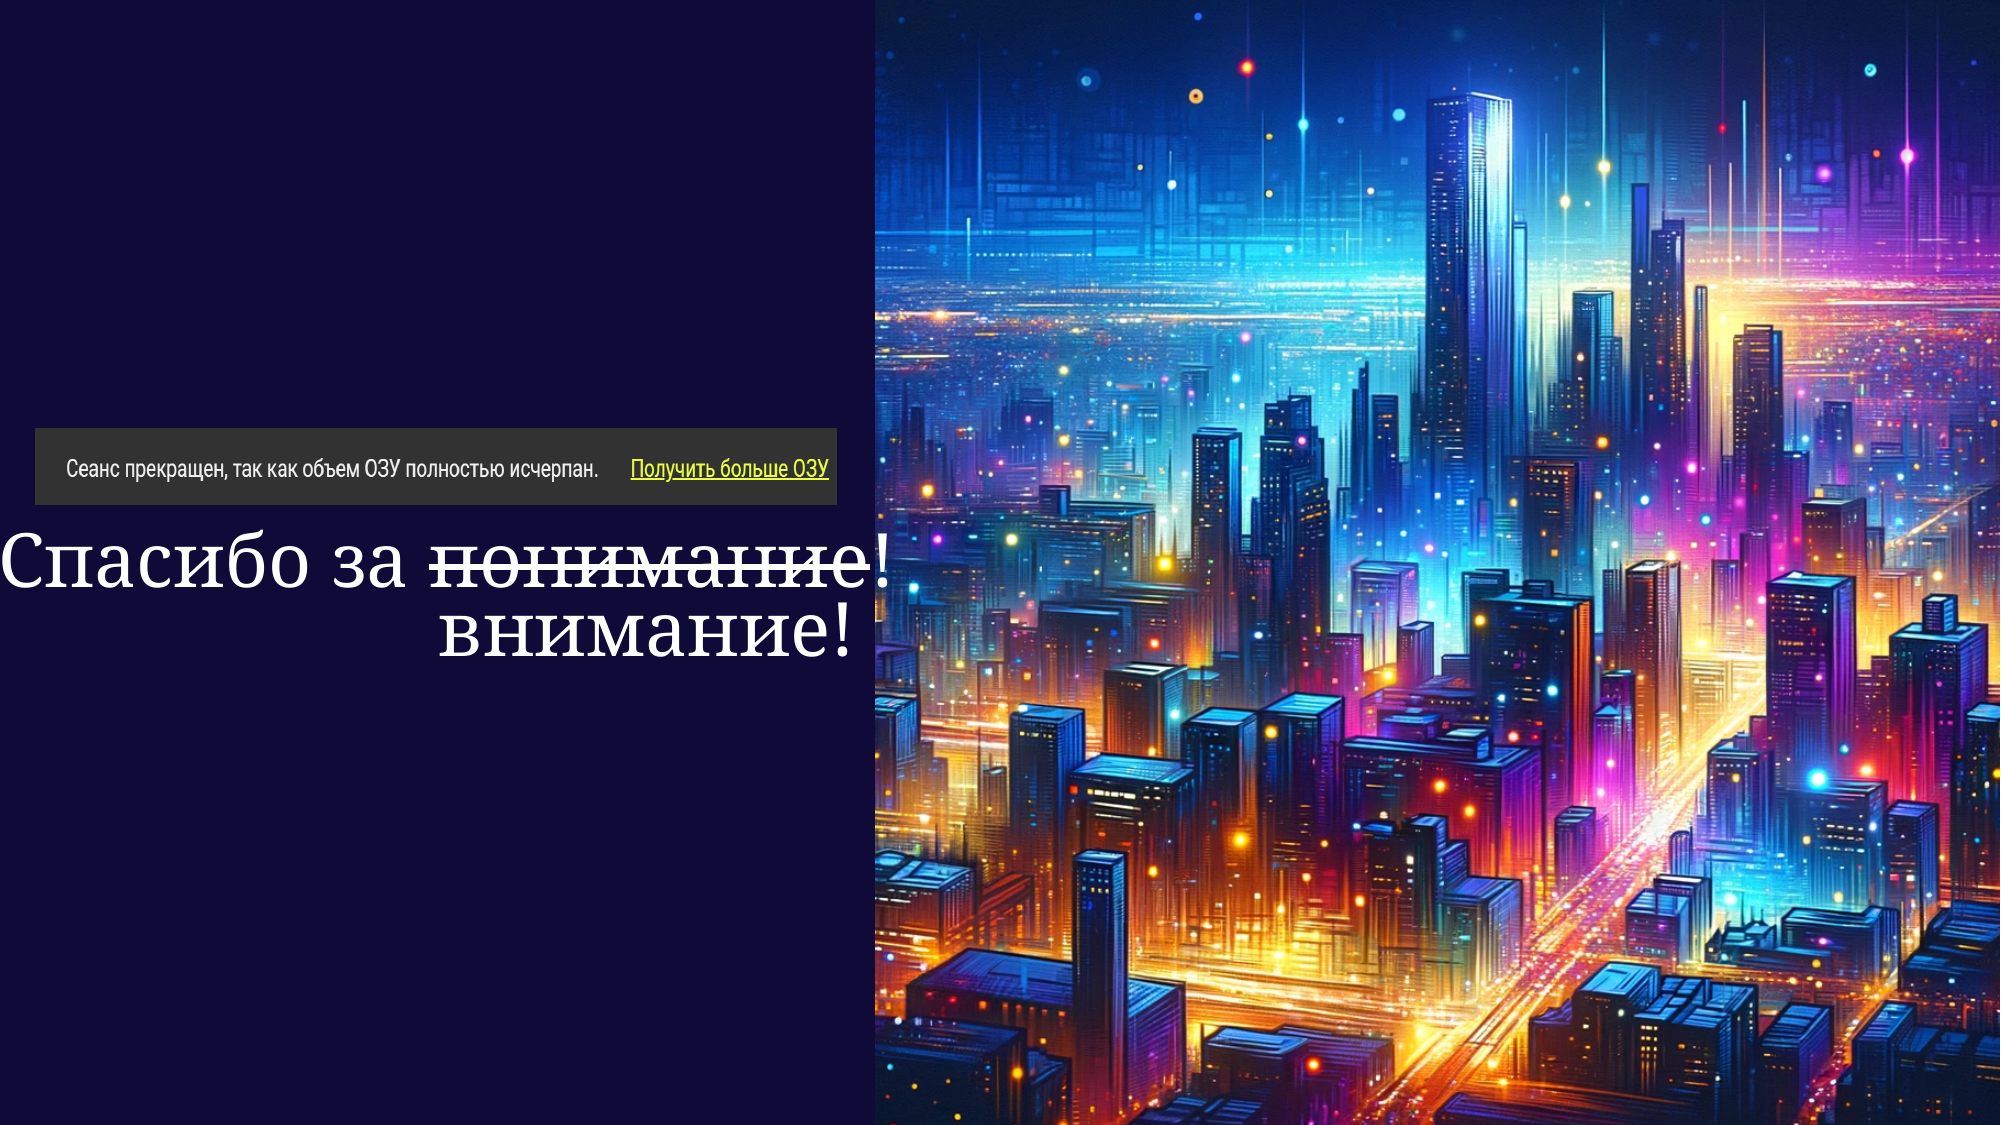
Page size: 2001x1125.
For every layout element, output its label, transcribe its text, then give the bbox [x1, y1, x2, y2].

text_box Спасибо за понимание! [0, 504, 874, 610]
text_box внимание! [424, 574, 871, 679]
picture [35, 428, 838, 506]
picture [874, 0, 2000, 1125]
